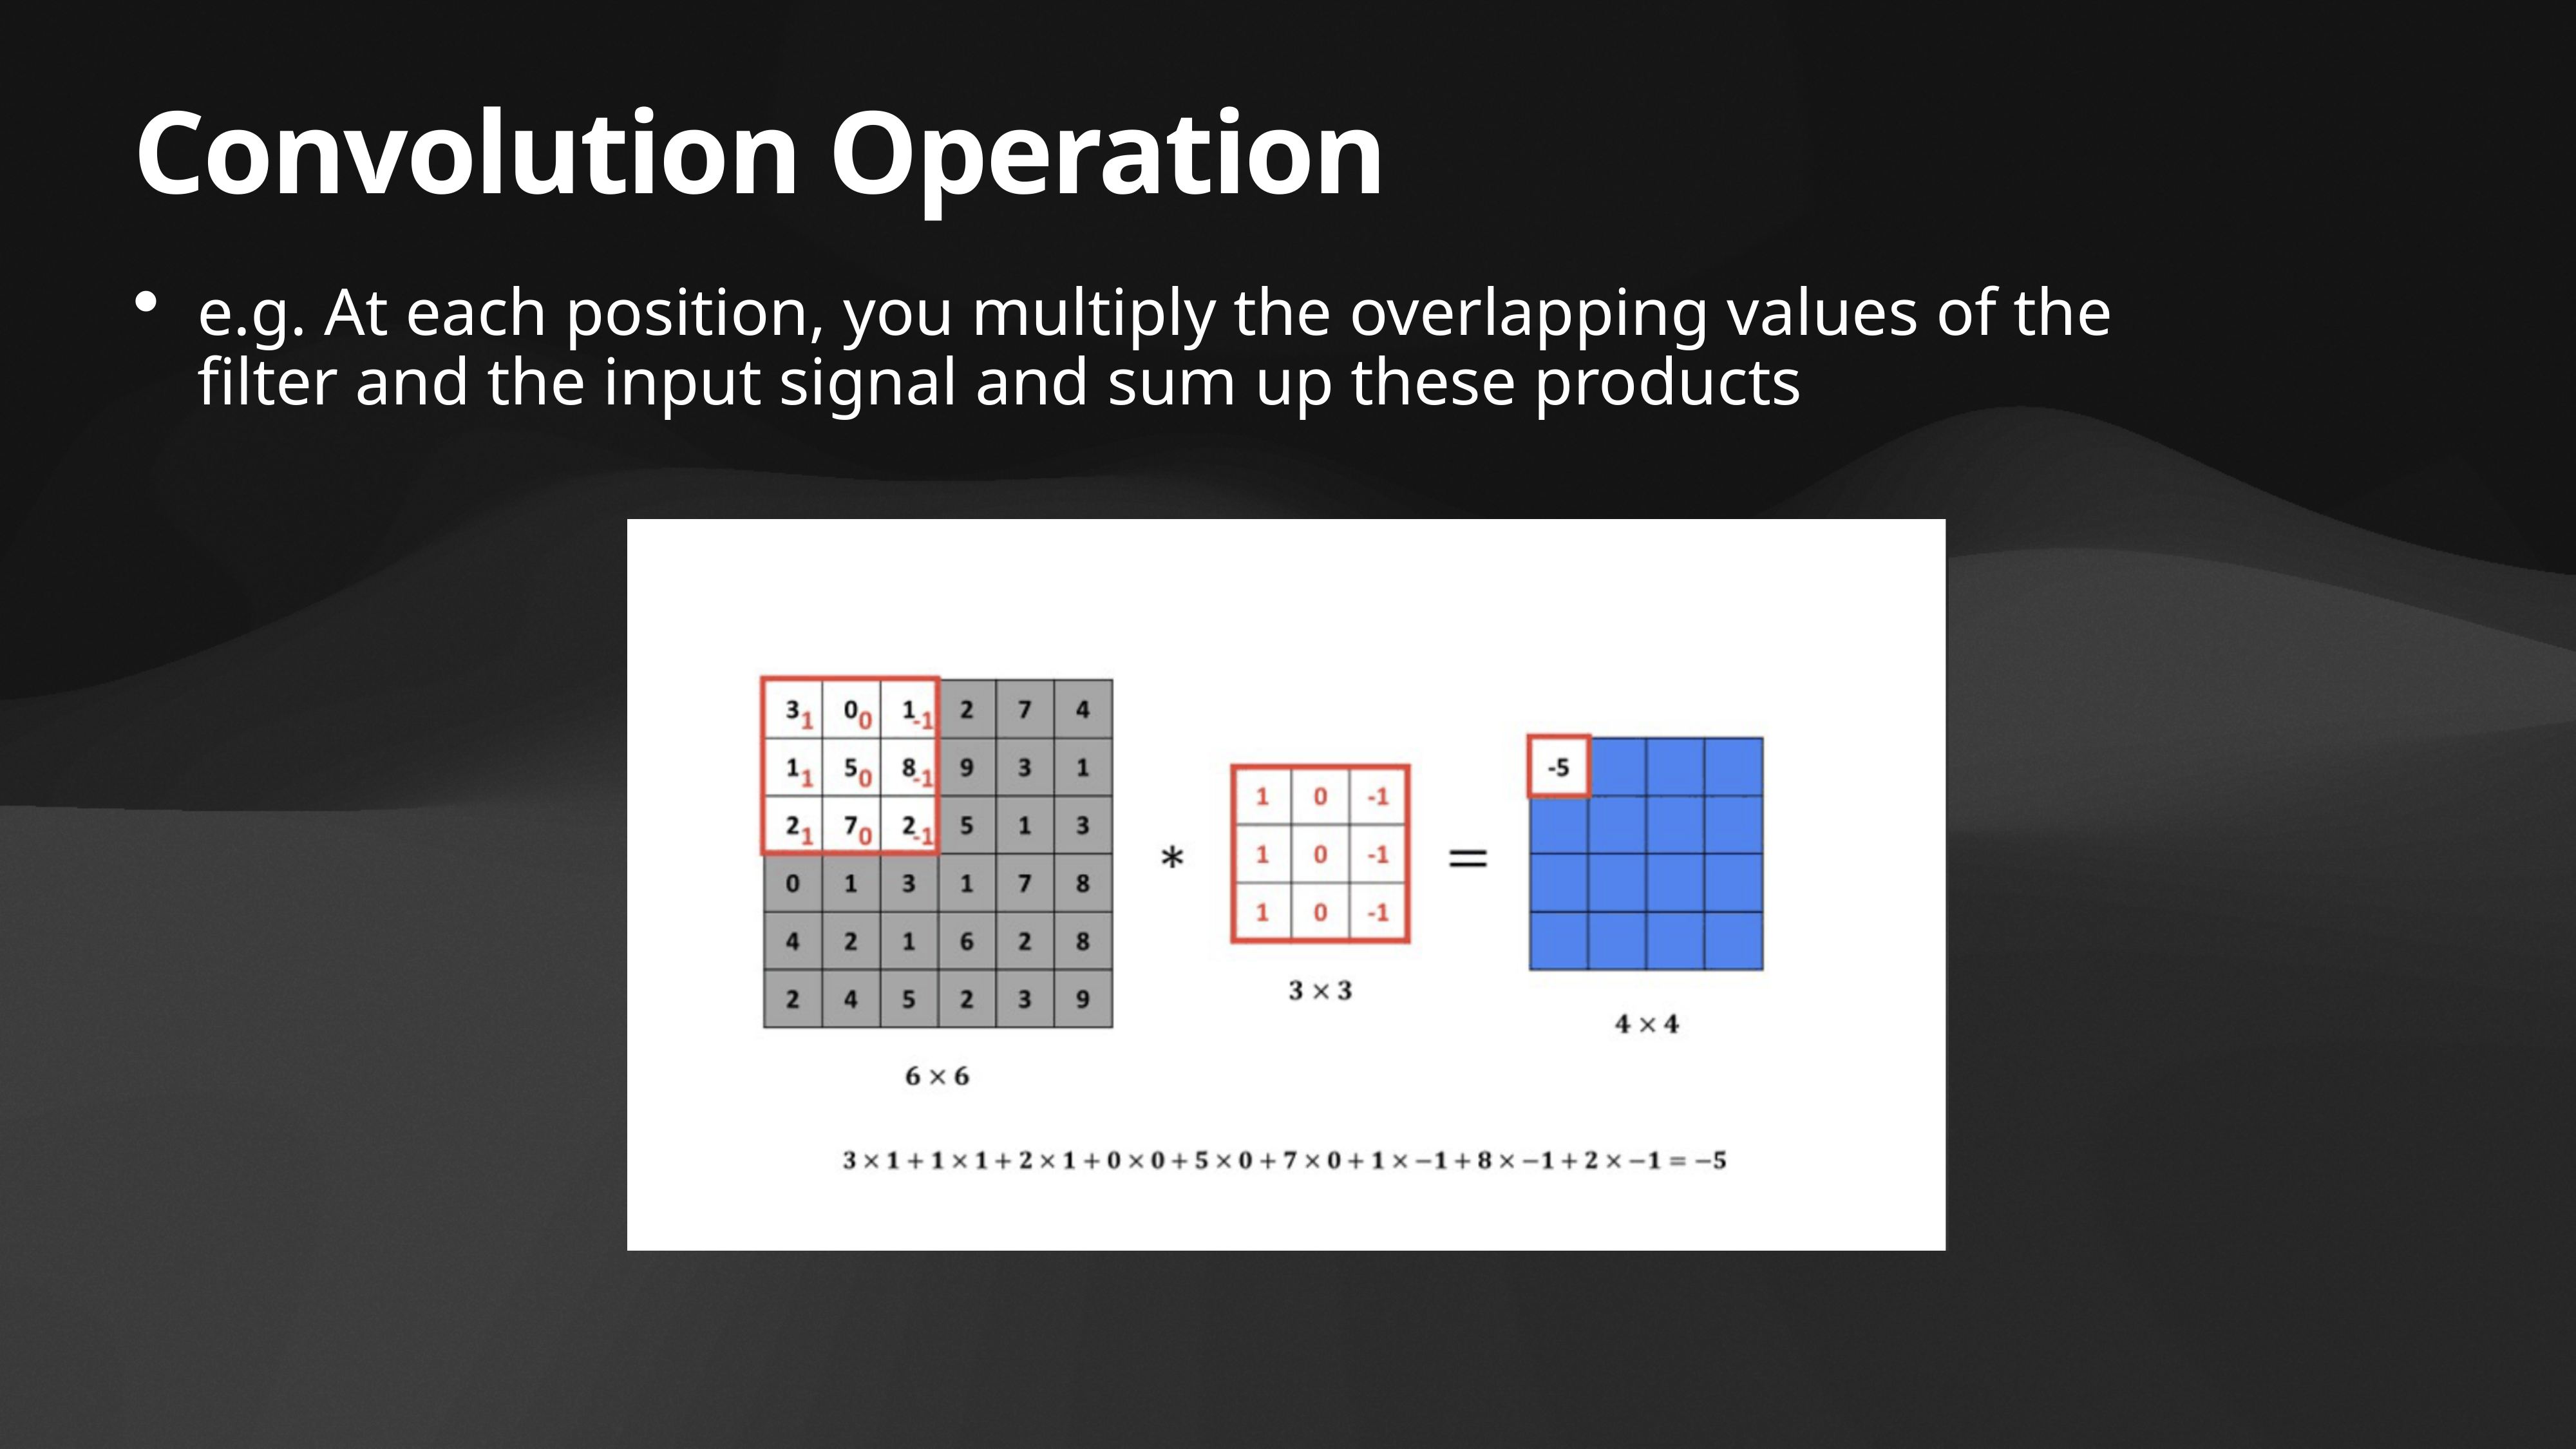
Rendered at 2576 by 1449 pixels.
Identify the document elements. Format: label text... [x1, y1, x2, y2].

list e.g. At each position, you multiply the overlapping values of the filter and the input signal and sum up these products [127, 274, 2246, 778]
title Convolution Operation [127, 100, 2449, 252]
picture [0, 0, 2576, 1449]
